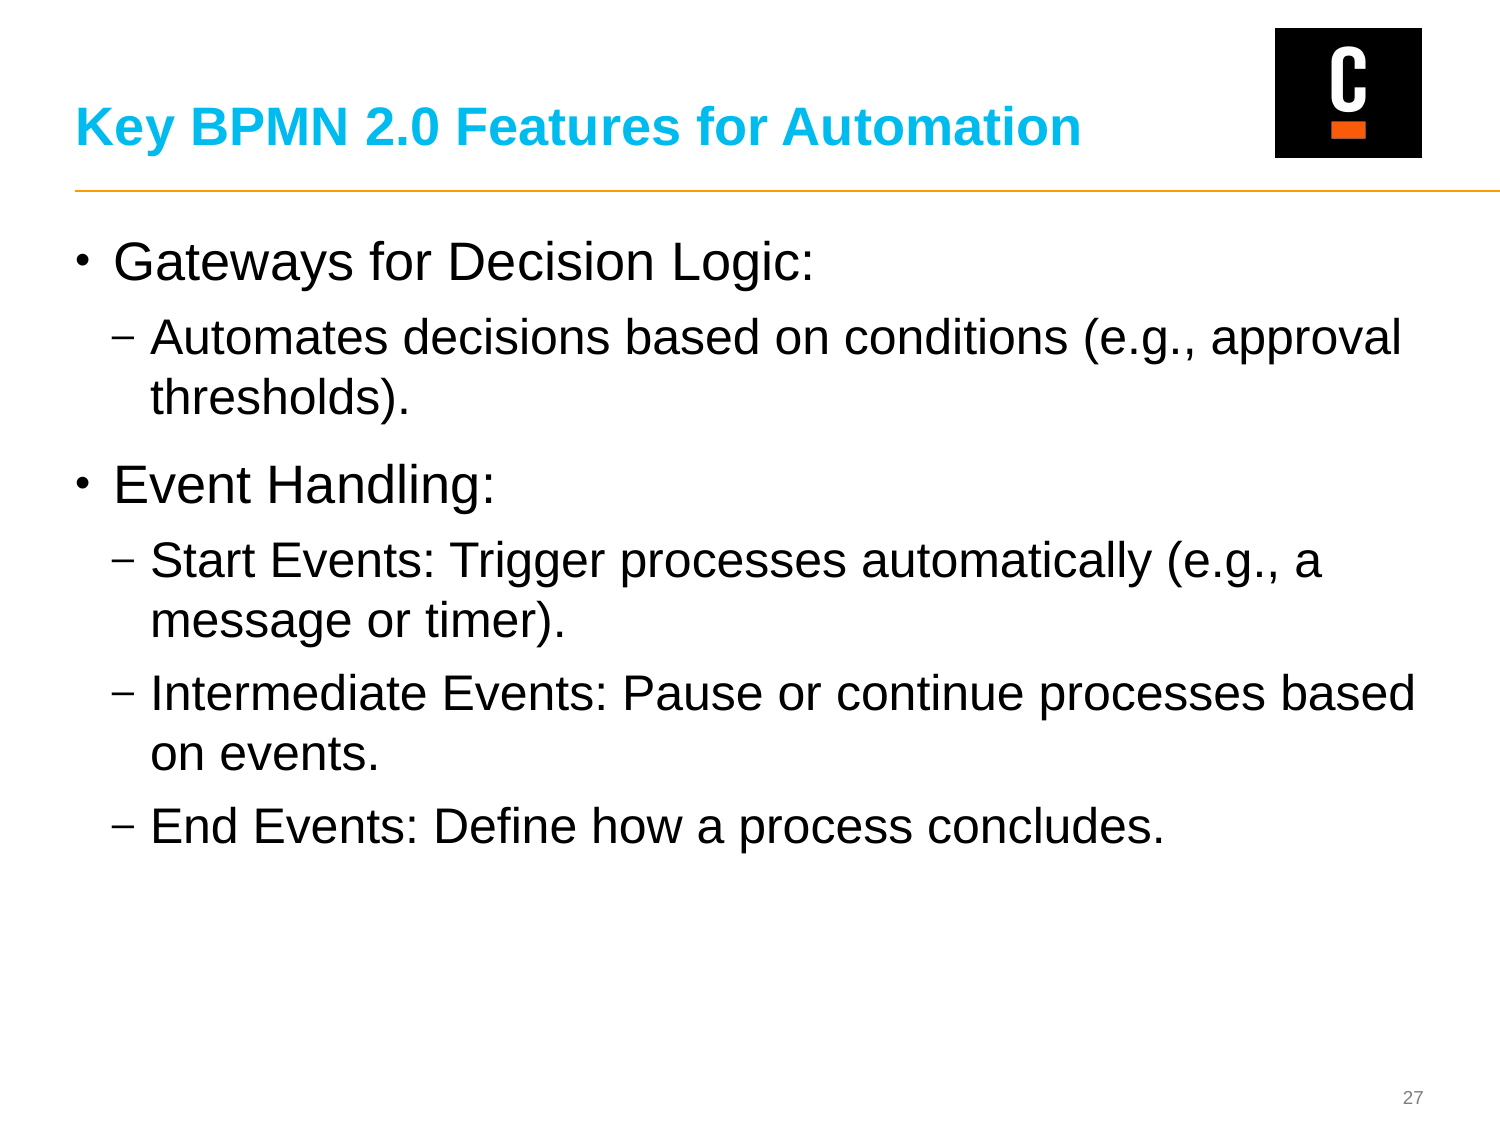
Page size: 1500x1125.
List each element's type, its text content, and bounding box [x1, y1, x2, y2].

title Key BPMN 2.0 Features for Automation [75, 27, 1422, 157]
list Gateways for Decision Logic: Automates decisions based on conditions (e.g., approval thresholds). Event Handling: Start Events: Trigger processes automatically (e.g., a message or timer). Intermediate Events: Pause or continue processes based on events. End Events: Define how a process concludes. [75, 226, 1425, 1018]
